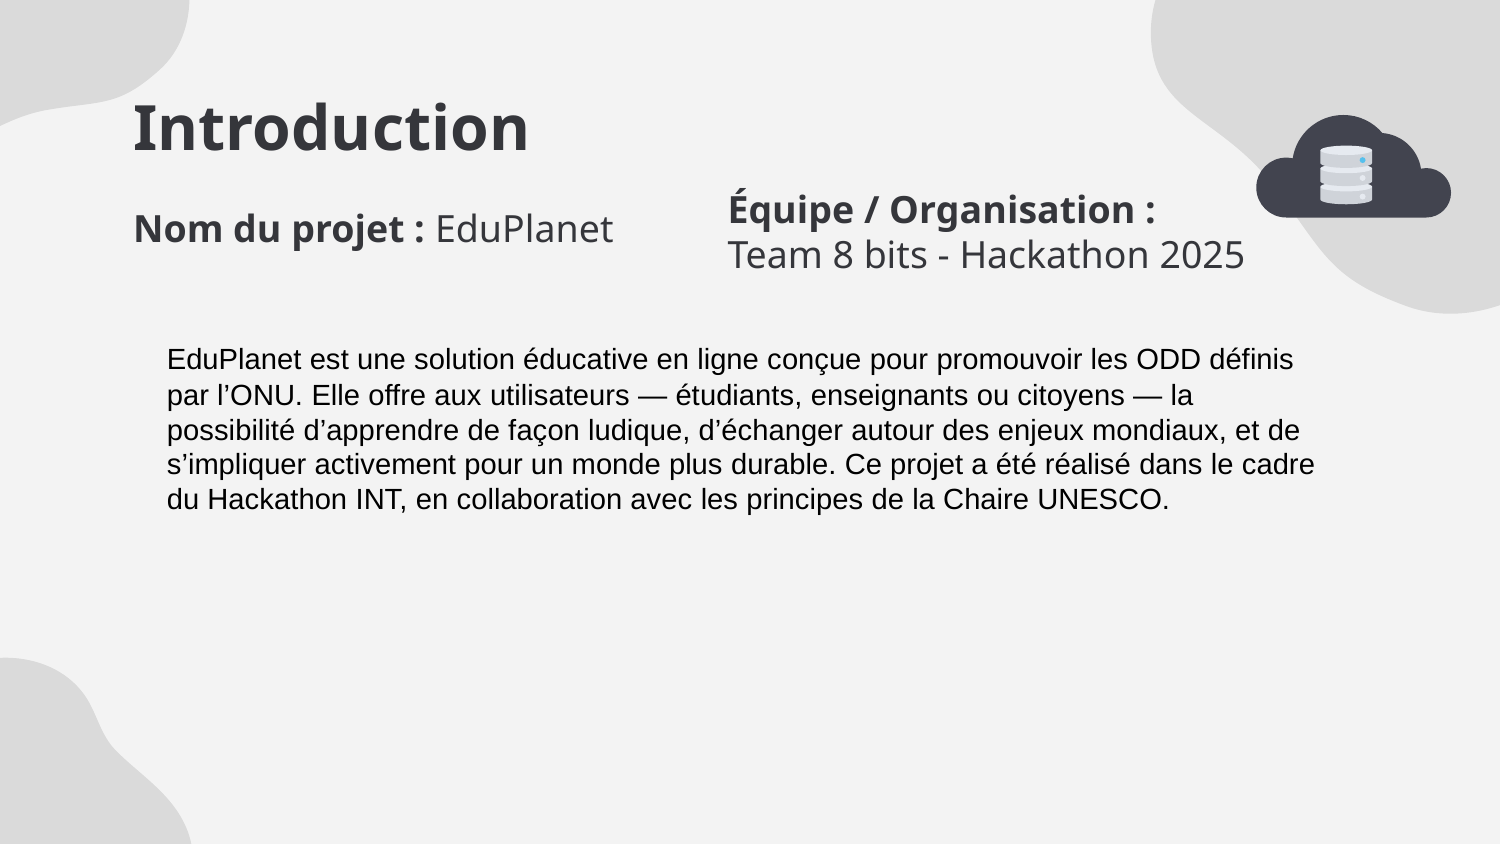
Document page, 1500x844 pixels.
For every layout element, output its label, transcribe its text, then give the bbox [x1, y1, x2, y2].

text_box EduPlanet est une solution éducative en ligne conçue pour promouvoir les ODD définis par l’ONU. Elle offre aux utilisateurs — étudiants, enseignants ou citoyens — la possibilité d’apprendre de façon ludique, d’échanger autour des enjeux mondiaux, et de s’impliquer activement pour un monde plus durable. Ce projet a été réalisé dans le cadre du Hackathon INT, en collaboration avec les principes de la Chaire UNESCO. [152, 333, 1340, 523]
title Introduction [118, 72, 1382, 167]
subtitle Nom du projet : EduPlanet [118, 170, 674, 265]
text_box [1256, 114, 1452, 218]
subtitle Équipe / Organisation : Team 8 bits - Hackathon 2025 [712, 196, 1301, 291]
